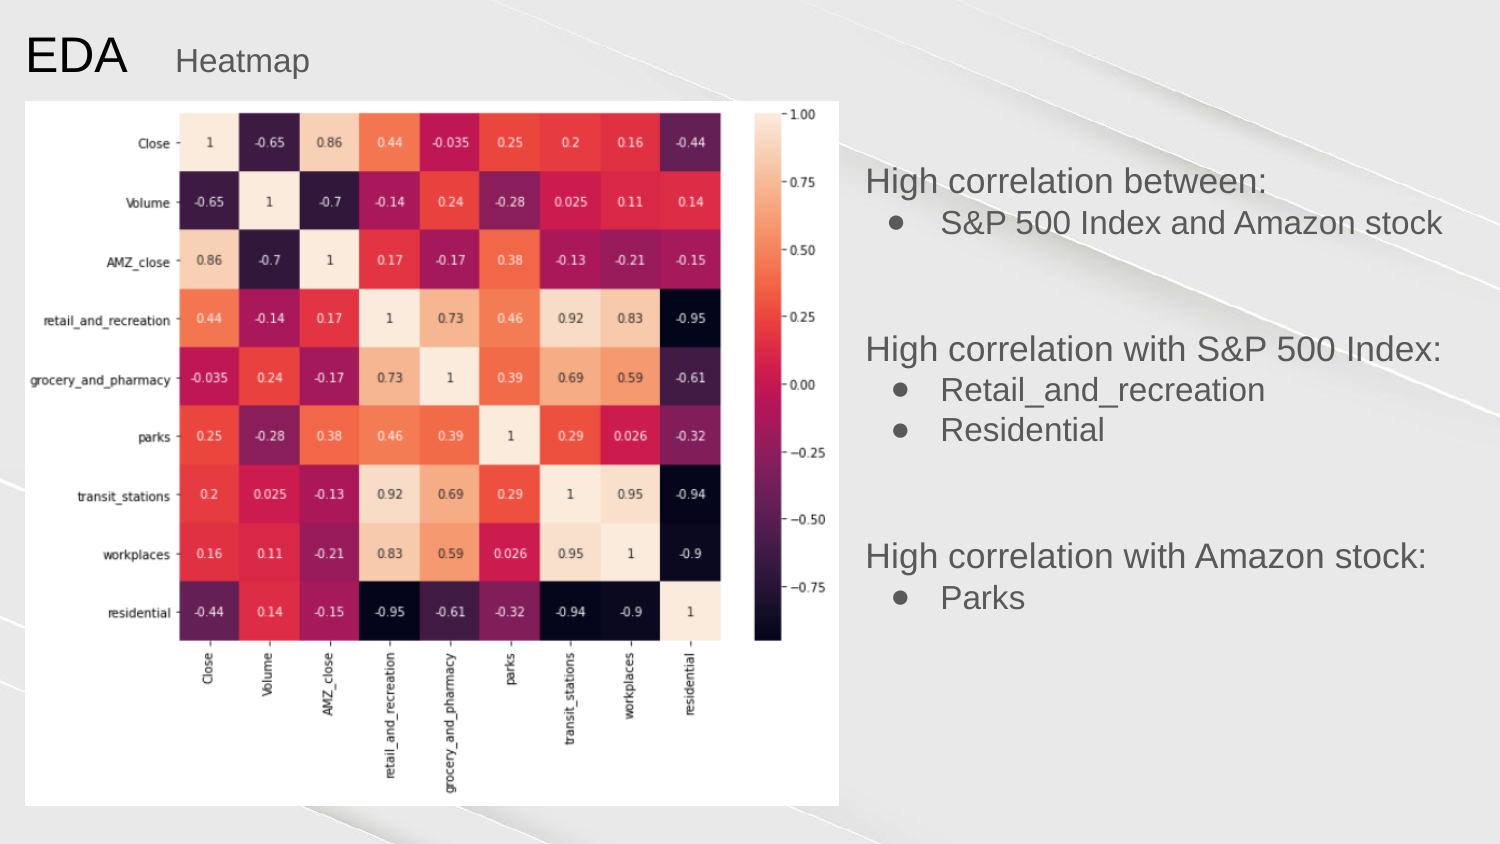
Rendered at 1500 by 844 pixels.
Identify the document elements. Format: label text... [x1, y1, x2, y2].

list High correlation between: S&P 500 Index and Amazon stock High correlation with S&P 500 Index: Retail_and_recreation Residential High correlation with Amazon stock: Parks [850, 101, 1478, 806]
picture [0, 0, 1500, 844]
title EDA Heatmap [10, 7, 1408, 102]
